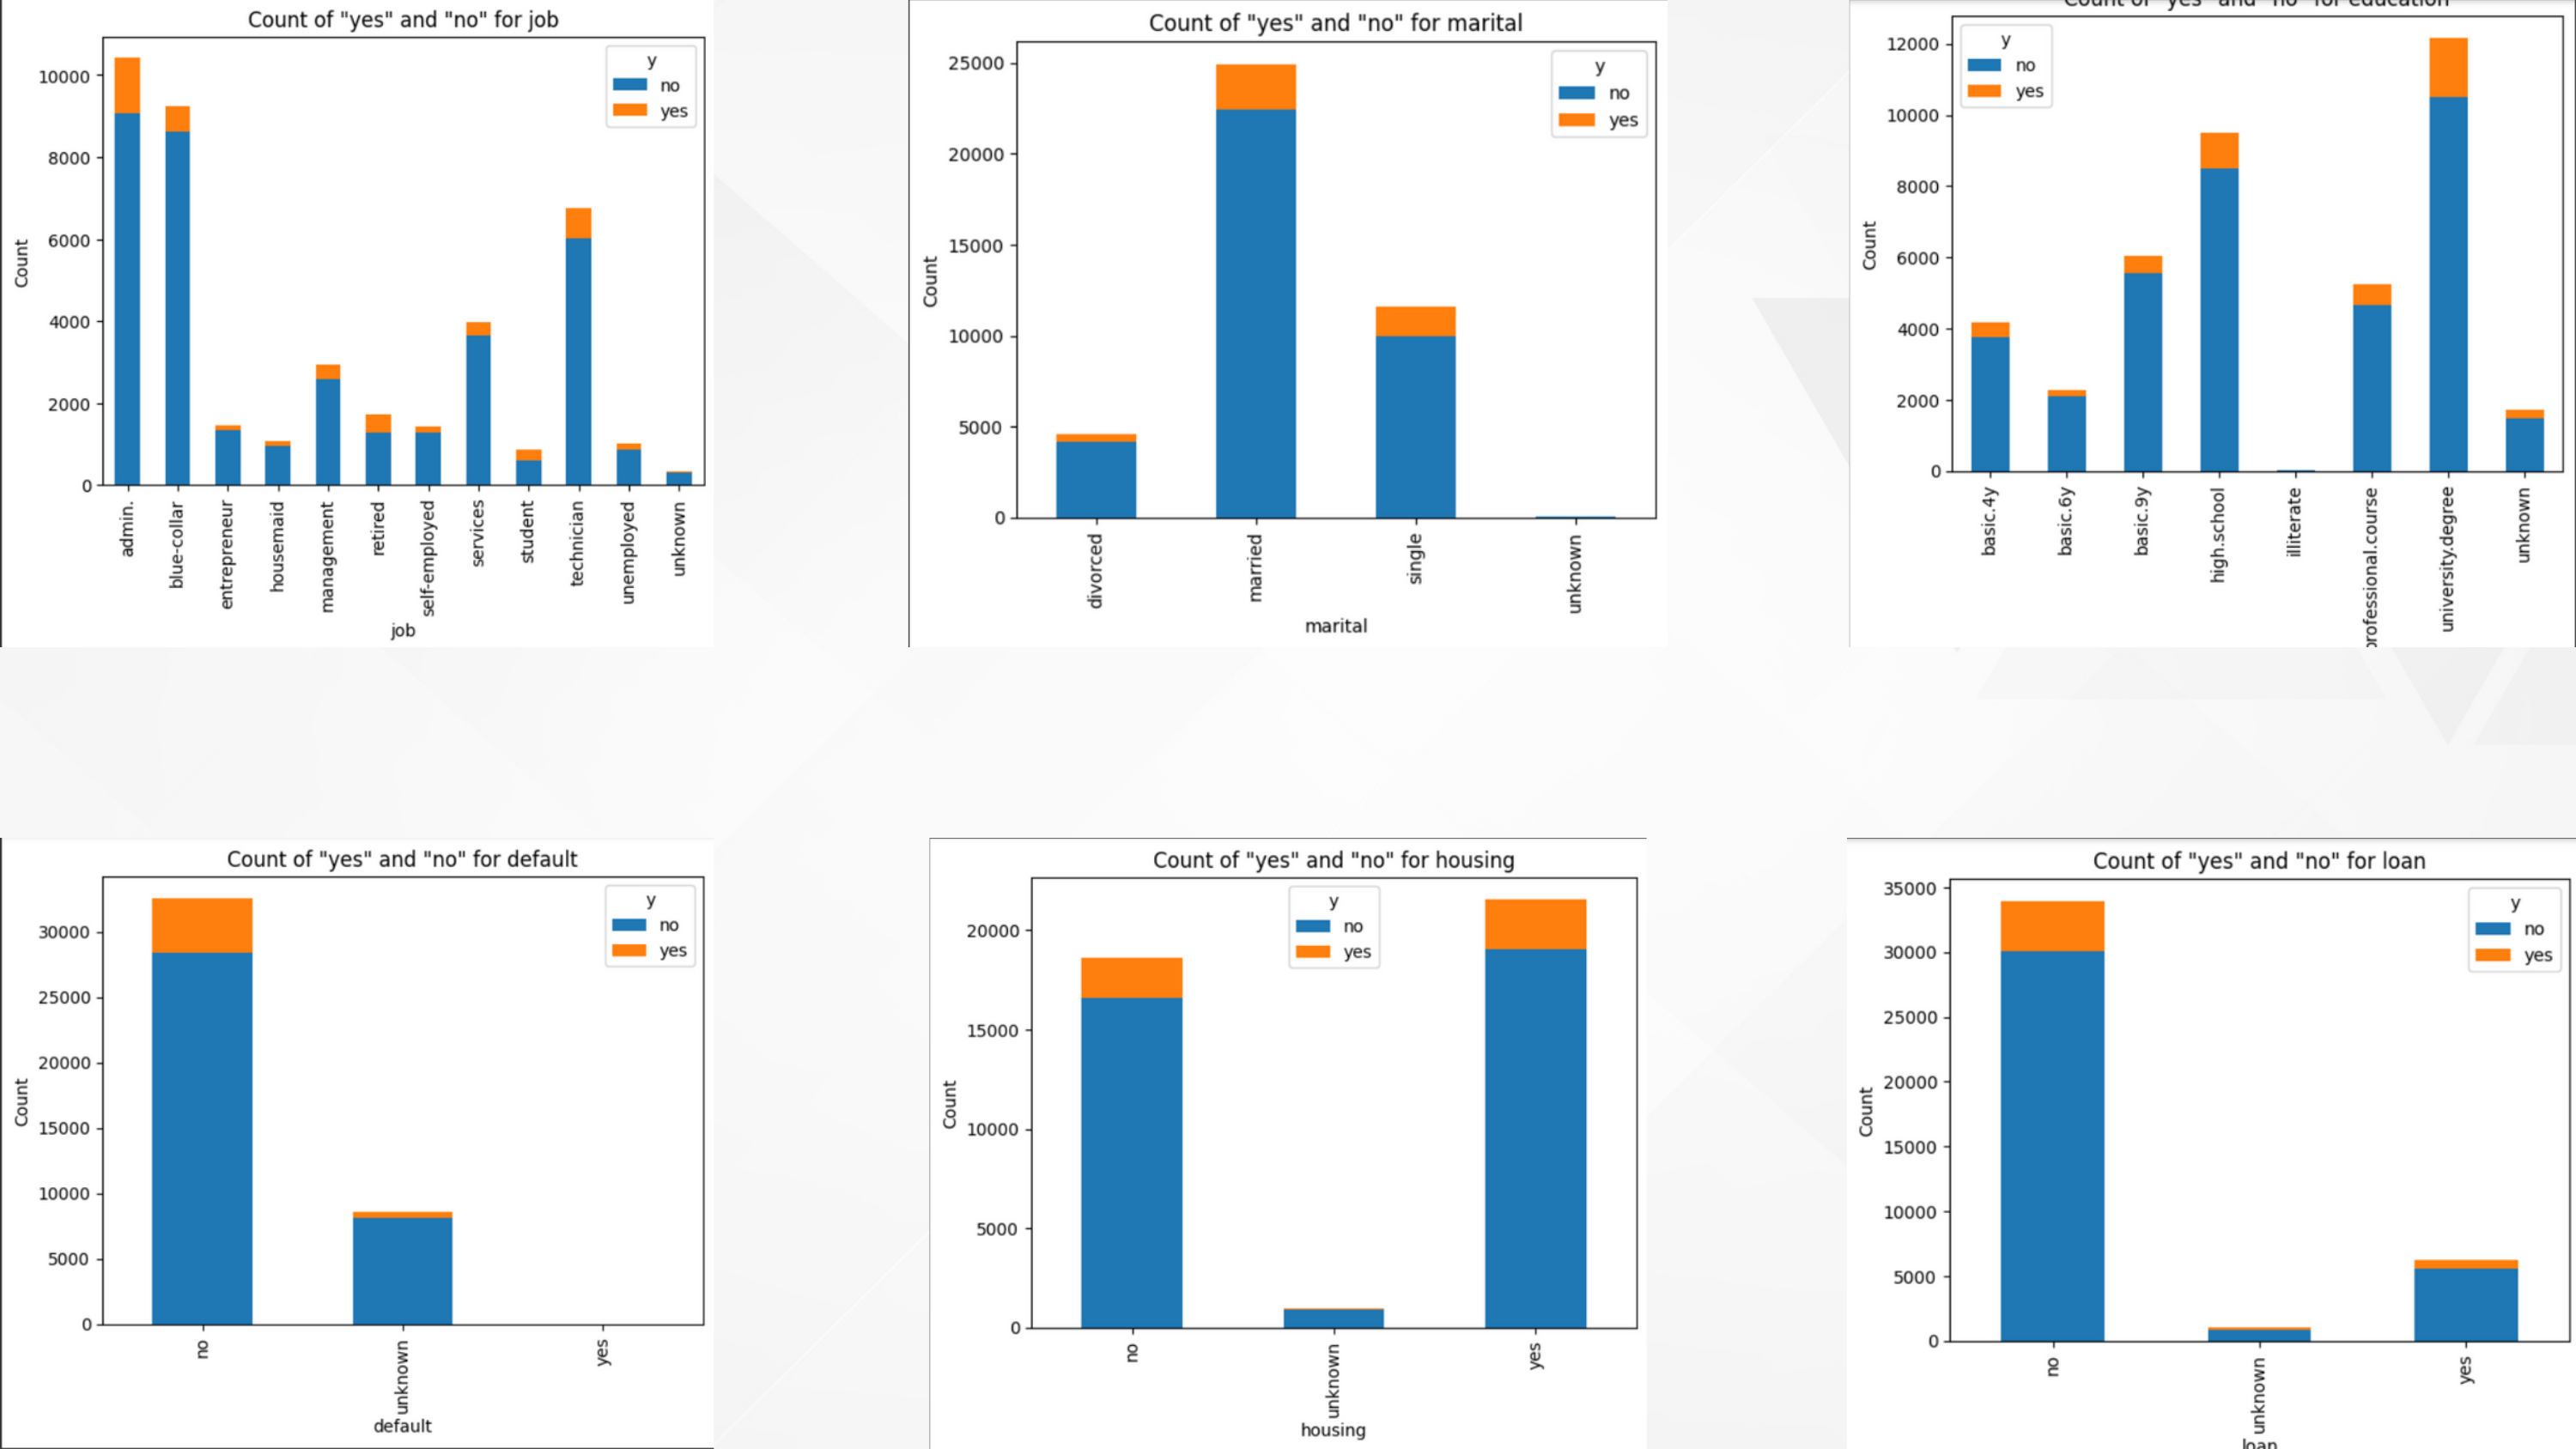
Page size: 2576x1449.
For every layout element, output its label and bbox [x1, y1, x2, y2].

text_box [929, 838, 1647, 1449]
text_box [0, 0, 2576, 1449]
text_box [0, 0, 714, 647]
text_box [0, 838, 714, 1449]
text_box [1847, 838, 2576, 1449]
text_box [908, 0, 1668, 647]
text_box [1849, 0, 2576, 647]
